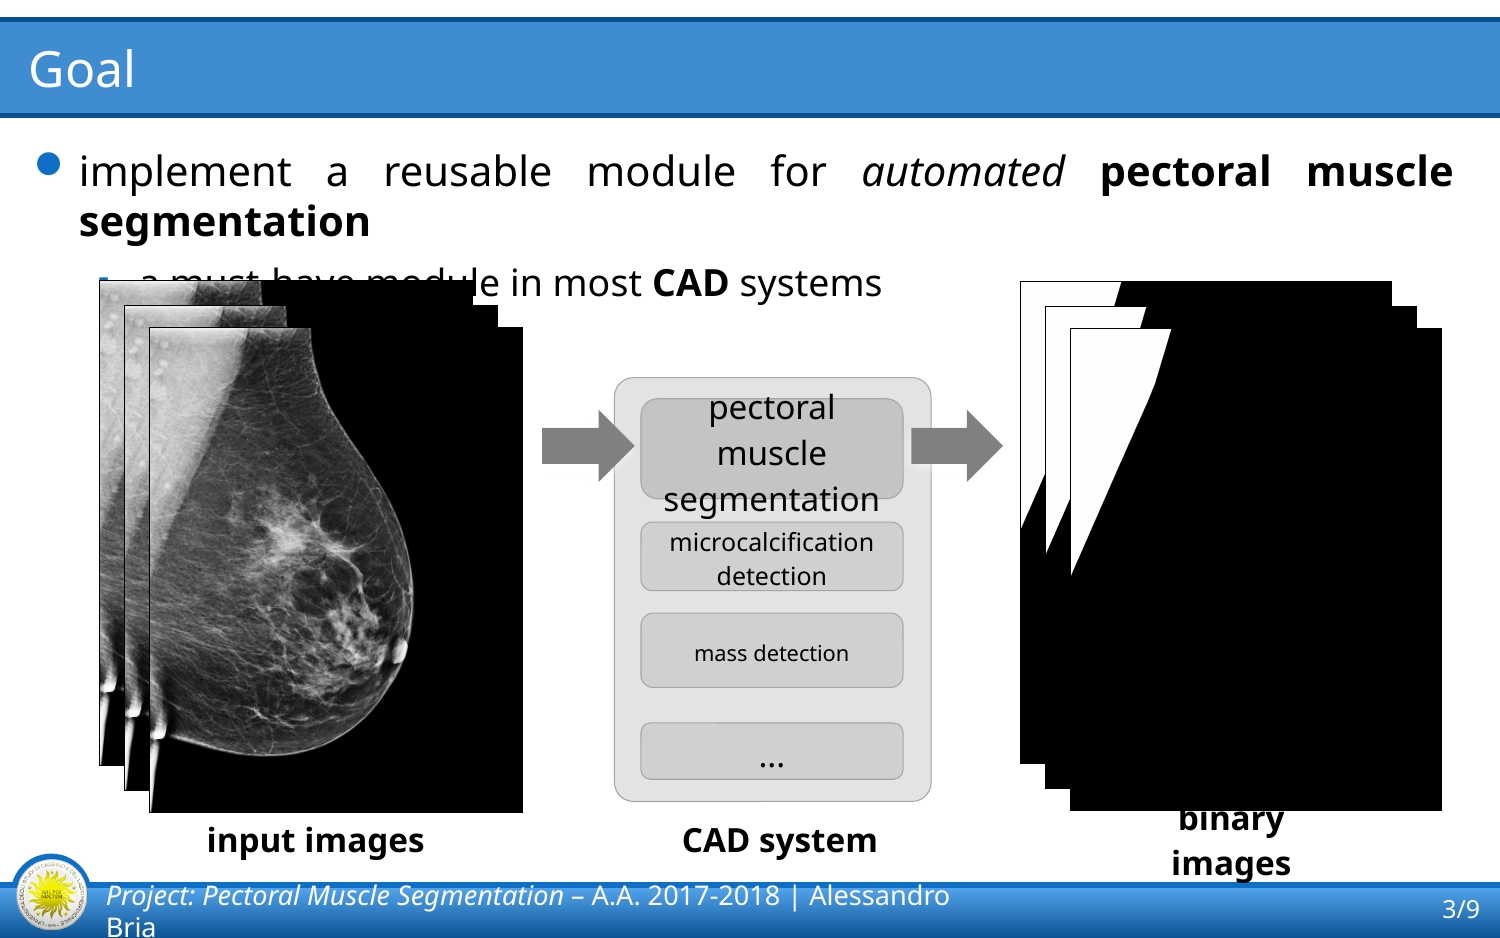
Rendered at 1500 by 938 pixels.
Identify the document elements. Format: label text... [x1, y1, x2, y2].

text_box microcalcification detection [638, 520, 906, 593]
text_box [541, 409, 636, 483]
text_box [910, 409, 1004, 483]
text_box ... [638, 720, 906, 782]
text_box CAD system [647, 806, 914, 867]
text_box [1020, 281, 1442, 811]
list implement a reusable module for automated pectoral muscle segmentation a must-have module in most CAD systems [33, 126, 1455, 857]
text_box pectoral muscle segmentation [638, 396, 906, 501]
text_box binary images [1098, 824, 1365, 867]
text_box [98, 280, 523, 813]
title Goal [0, 18, 1500, 117]
text_box input images [182, 826, 449, 867]
text_box [612, 375, 934, 451]
picture [15, 858, 88, 931]
text_box [612, 452, 934, 804]
text_box mass detection [638, 611, 906, 690]
